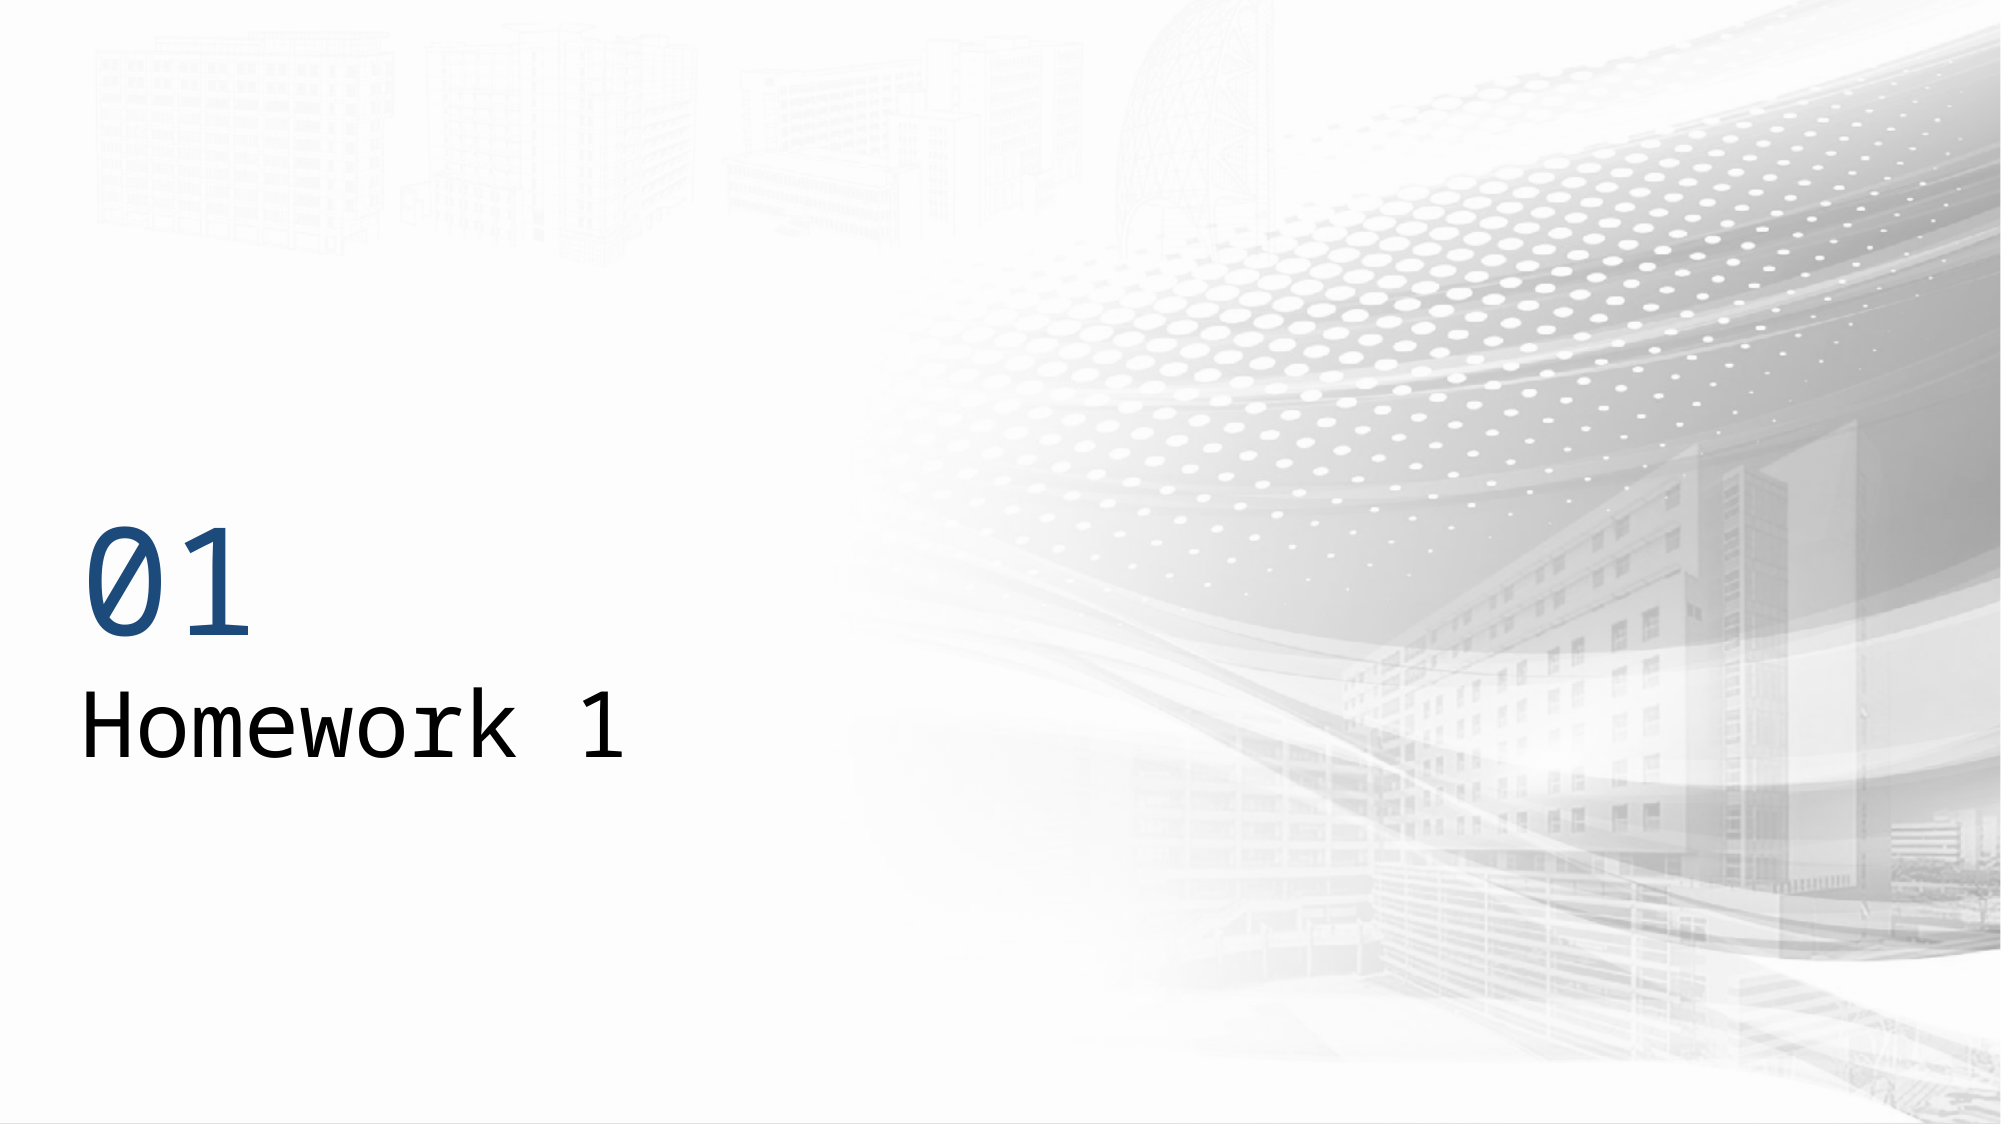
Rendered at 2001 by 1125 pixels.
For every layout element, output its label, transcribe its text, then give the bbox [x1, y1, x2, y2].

title 01 Homework 1 [65, 470, 1248, 976]
